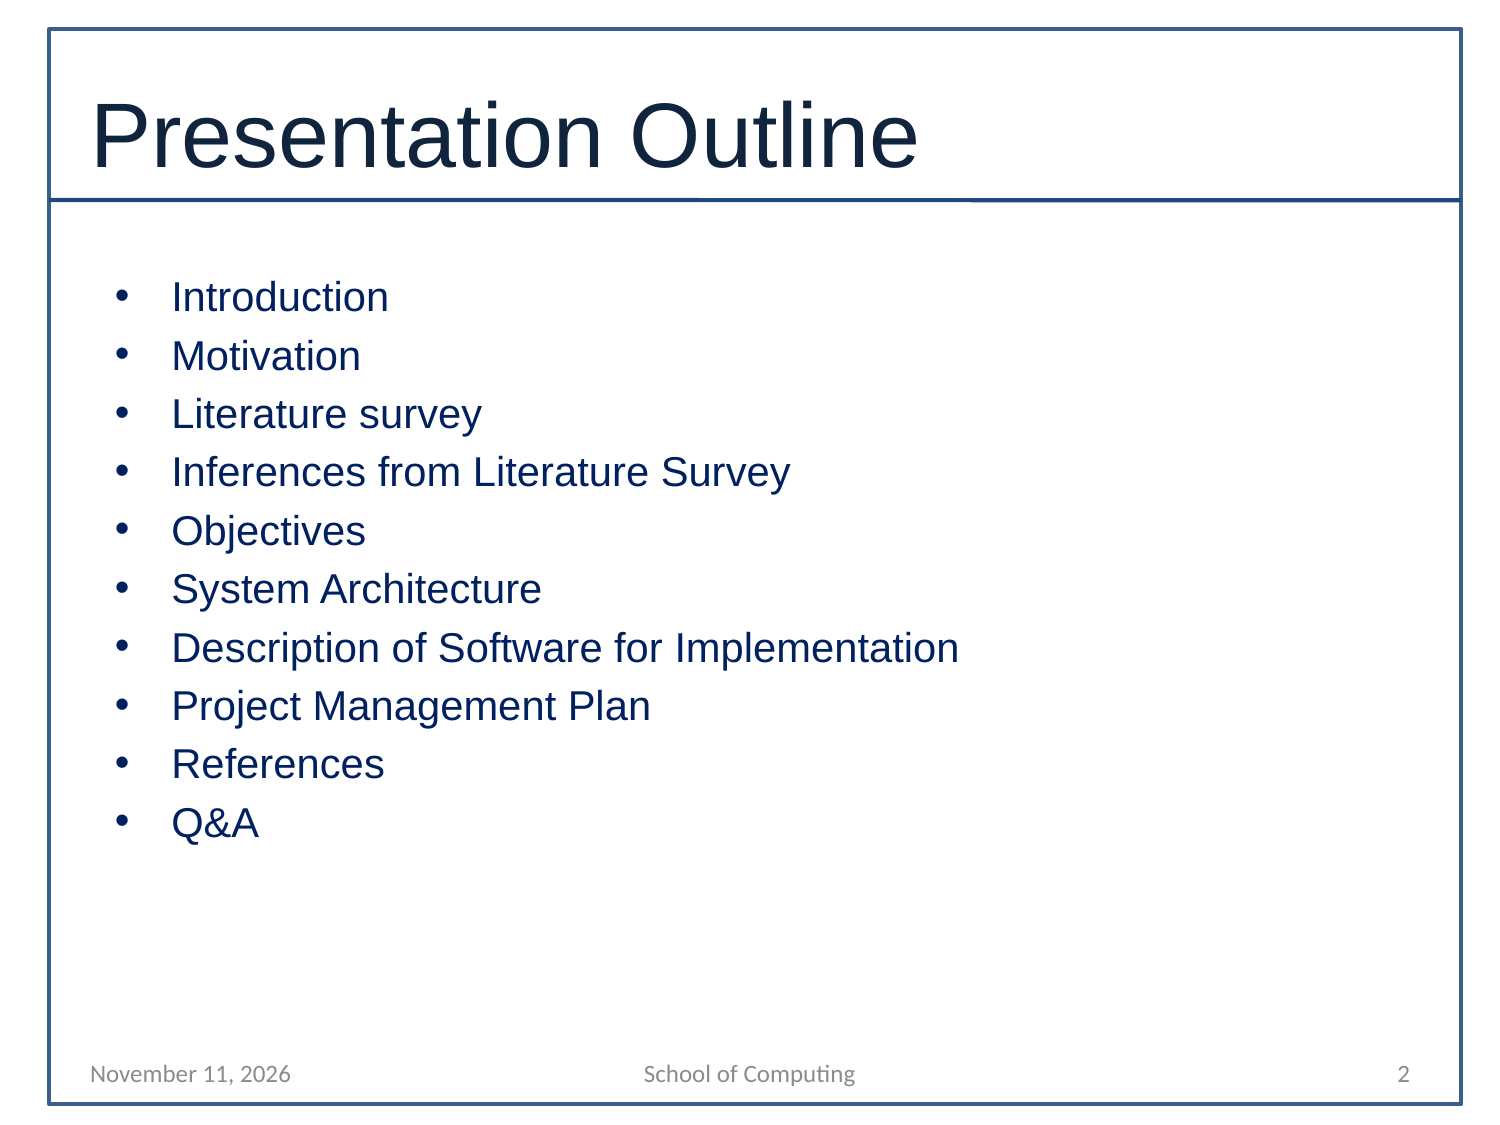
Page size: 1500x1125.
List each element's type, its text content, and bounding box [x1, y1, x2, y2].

list Introduction Motivation Literature survey Inferences from Literature Survey Objectives System Architecture Description of Software for Implementation Project Management Plan References Q&A [99, 262, 1450, 1005]
title Presentation Outline [75, 37, 1425, 225]
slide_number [75, 1042, 425, 1103]
slide_number 2 [1074, 1042, 1425, 1103]
footer School of Computing [512, 1042, 988, 1103]
